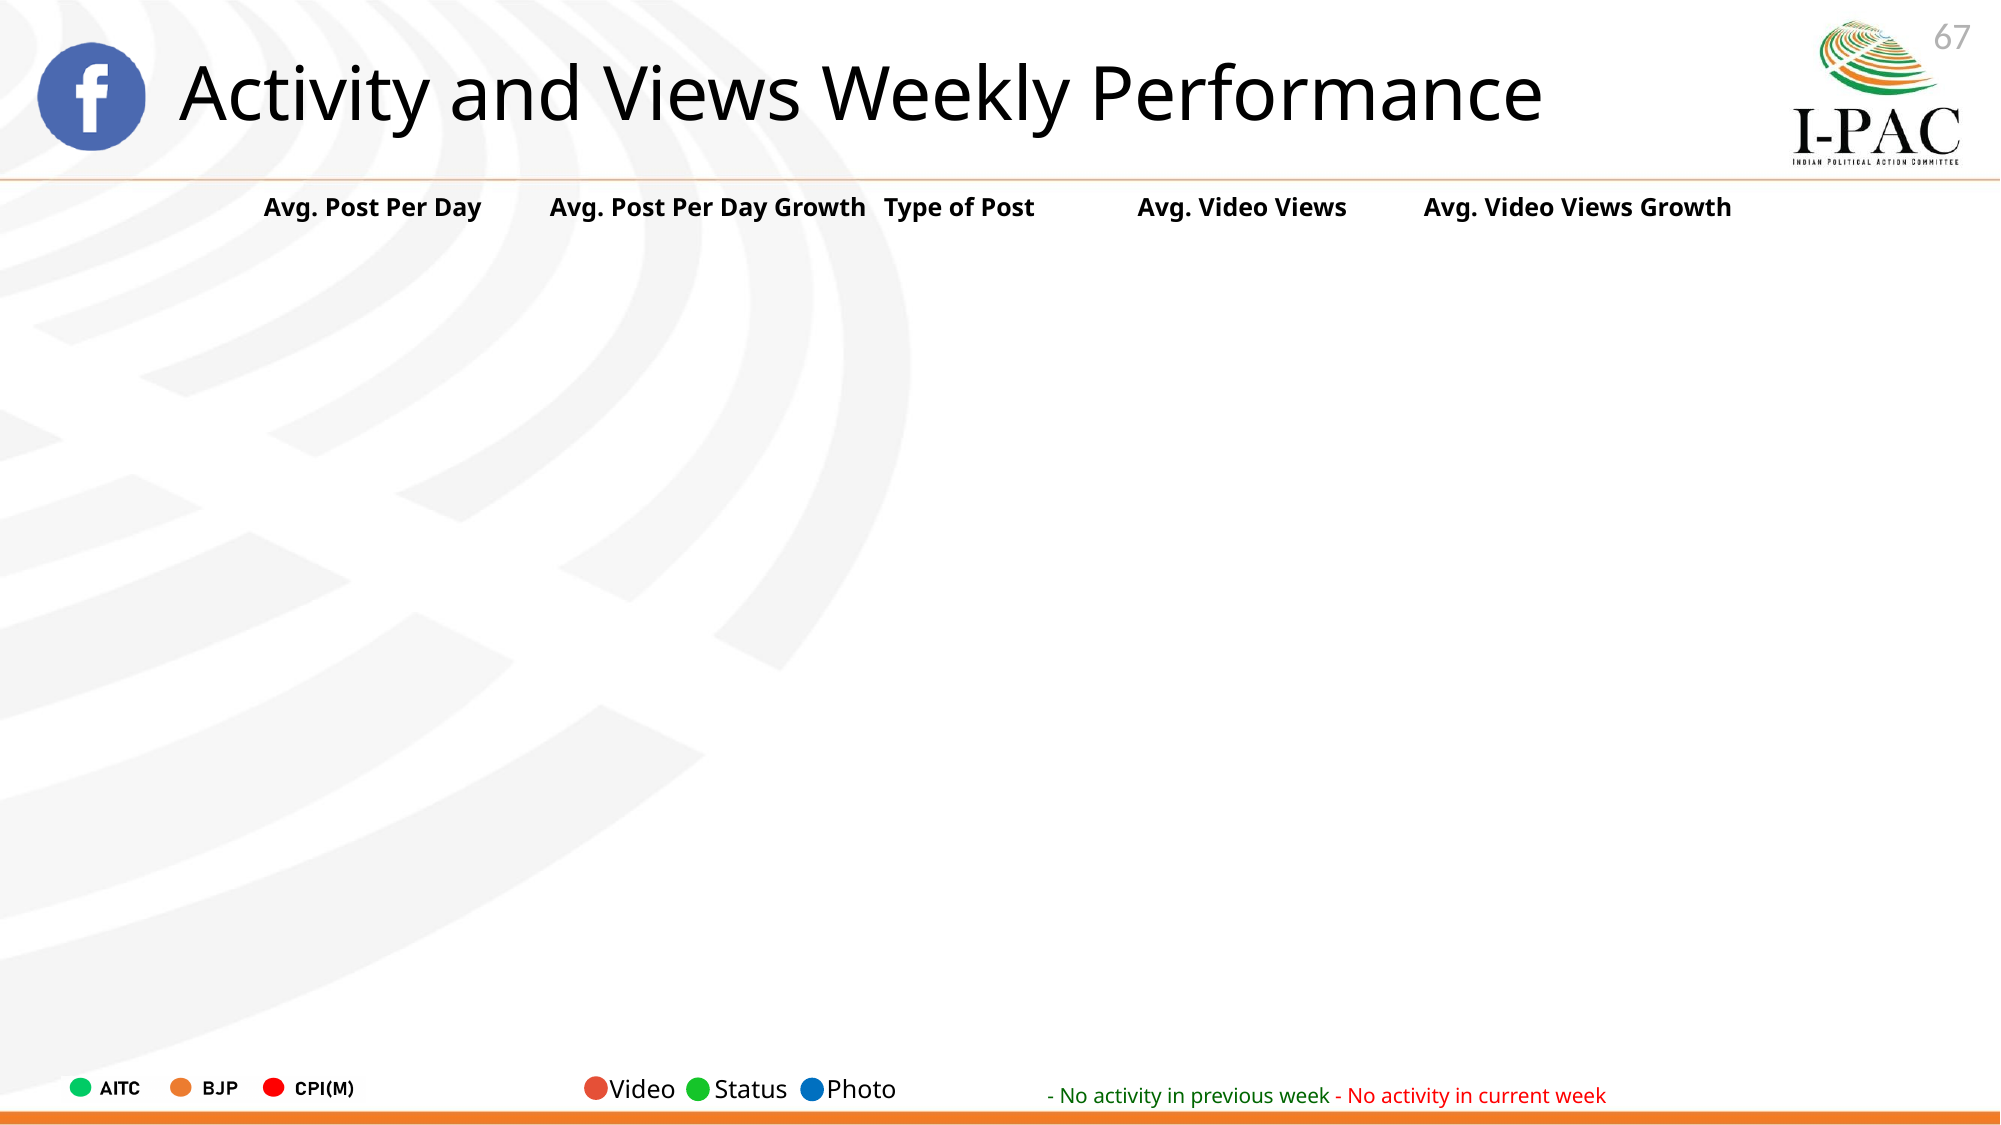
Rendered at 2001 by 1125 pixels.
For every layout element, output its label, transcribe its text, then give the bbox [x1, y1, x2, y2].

text_box Avg. Post Per Day [249, 183, 504, 229]
text_box Avg. Video Views Growth [1409, 183, 1748, 229]
text_box Avg. Post Per Day Growth [535, 183, 868, 229]
picture [0, 0, 2000, 1125]
slide_number 67 [1926, 12, 1972, 58]
text_box Avg. Video Views [1122, 183, 1363, 229]
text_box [583, 1066, 911, 1113]
text_box - No activity in previous week [1032, 1074, 1320, 1115]
text_box [34, 40, 148, 153]
text_box - No activity in current week [1320, 1074, 1824, 1115]
text_box Type of Post [868, 183, 1050, 229]
text_box Activity and Views Weekly Performance [158, 42, 1643, 135]
